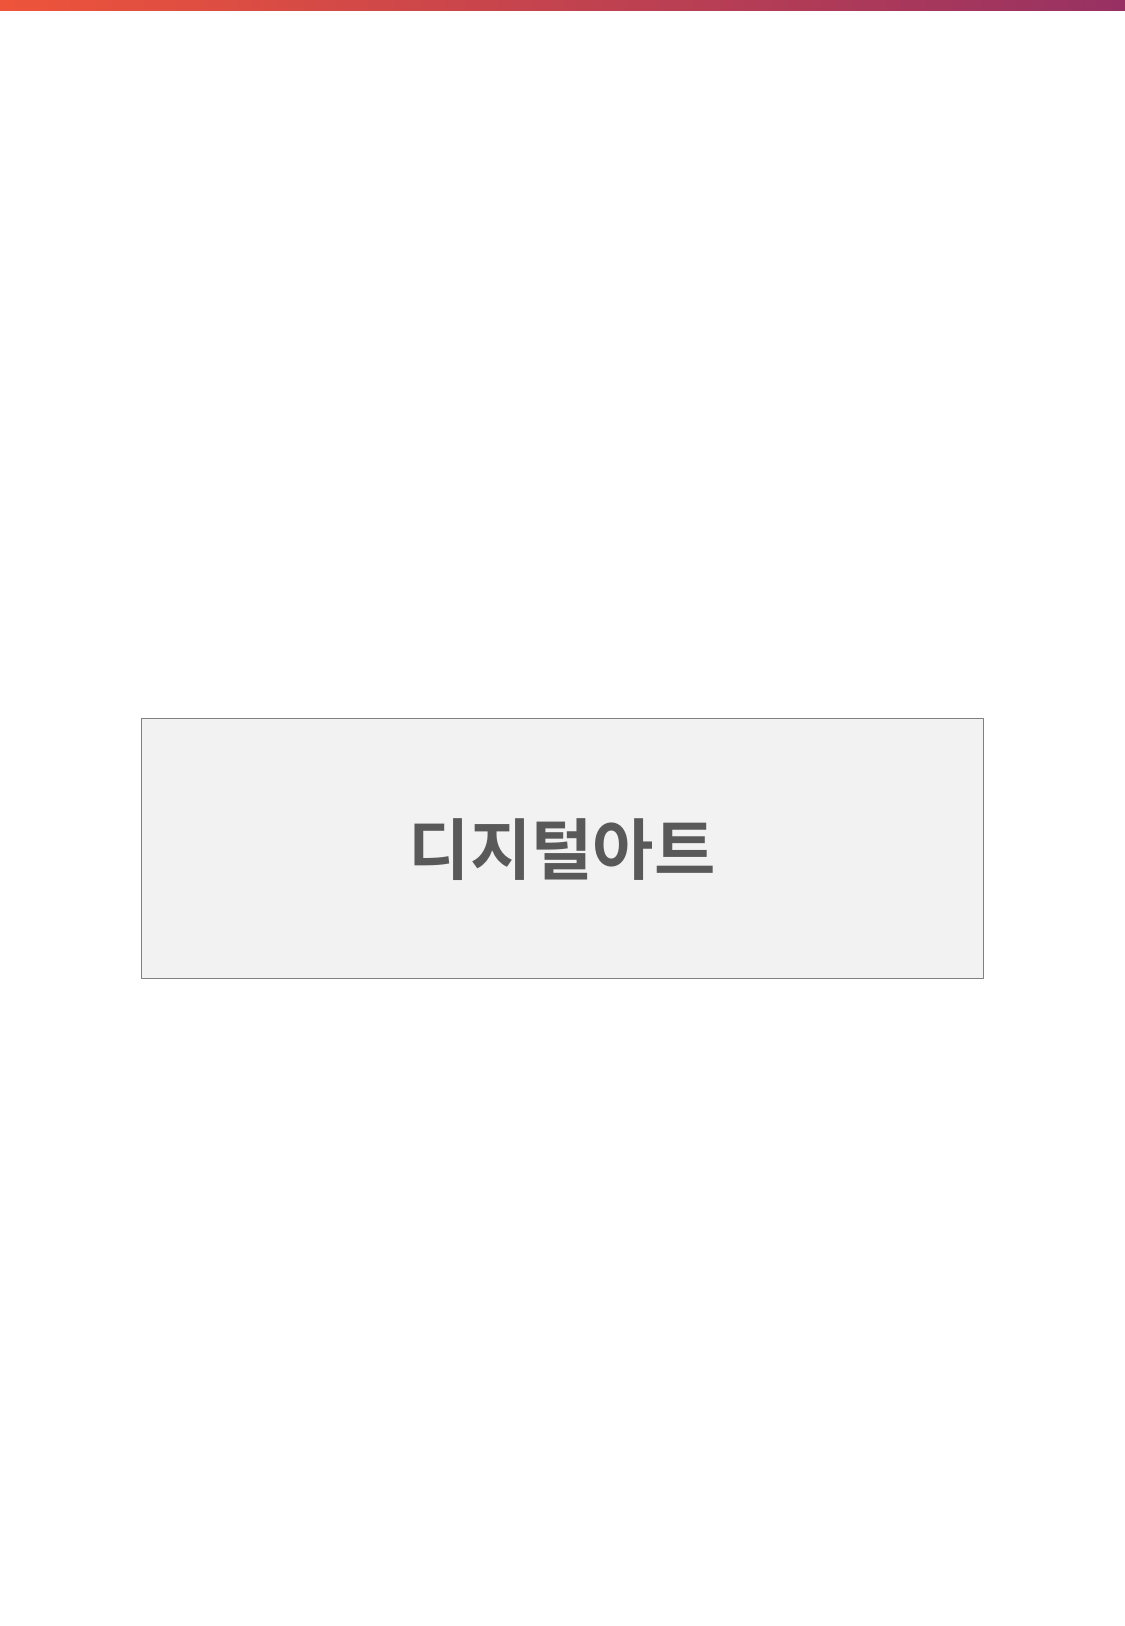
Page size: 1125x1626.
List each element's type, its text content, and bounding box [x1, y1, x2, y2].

text_box 디지털아트 [140, 717, 984, 979]
